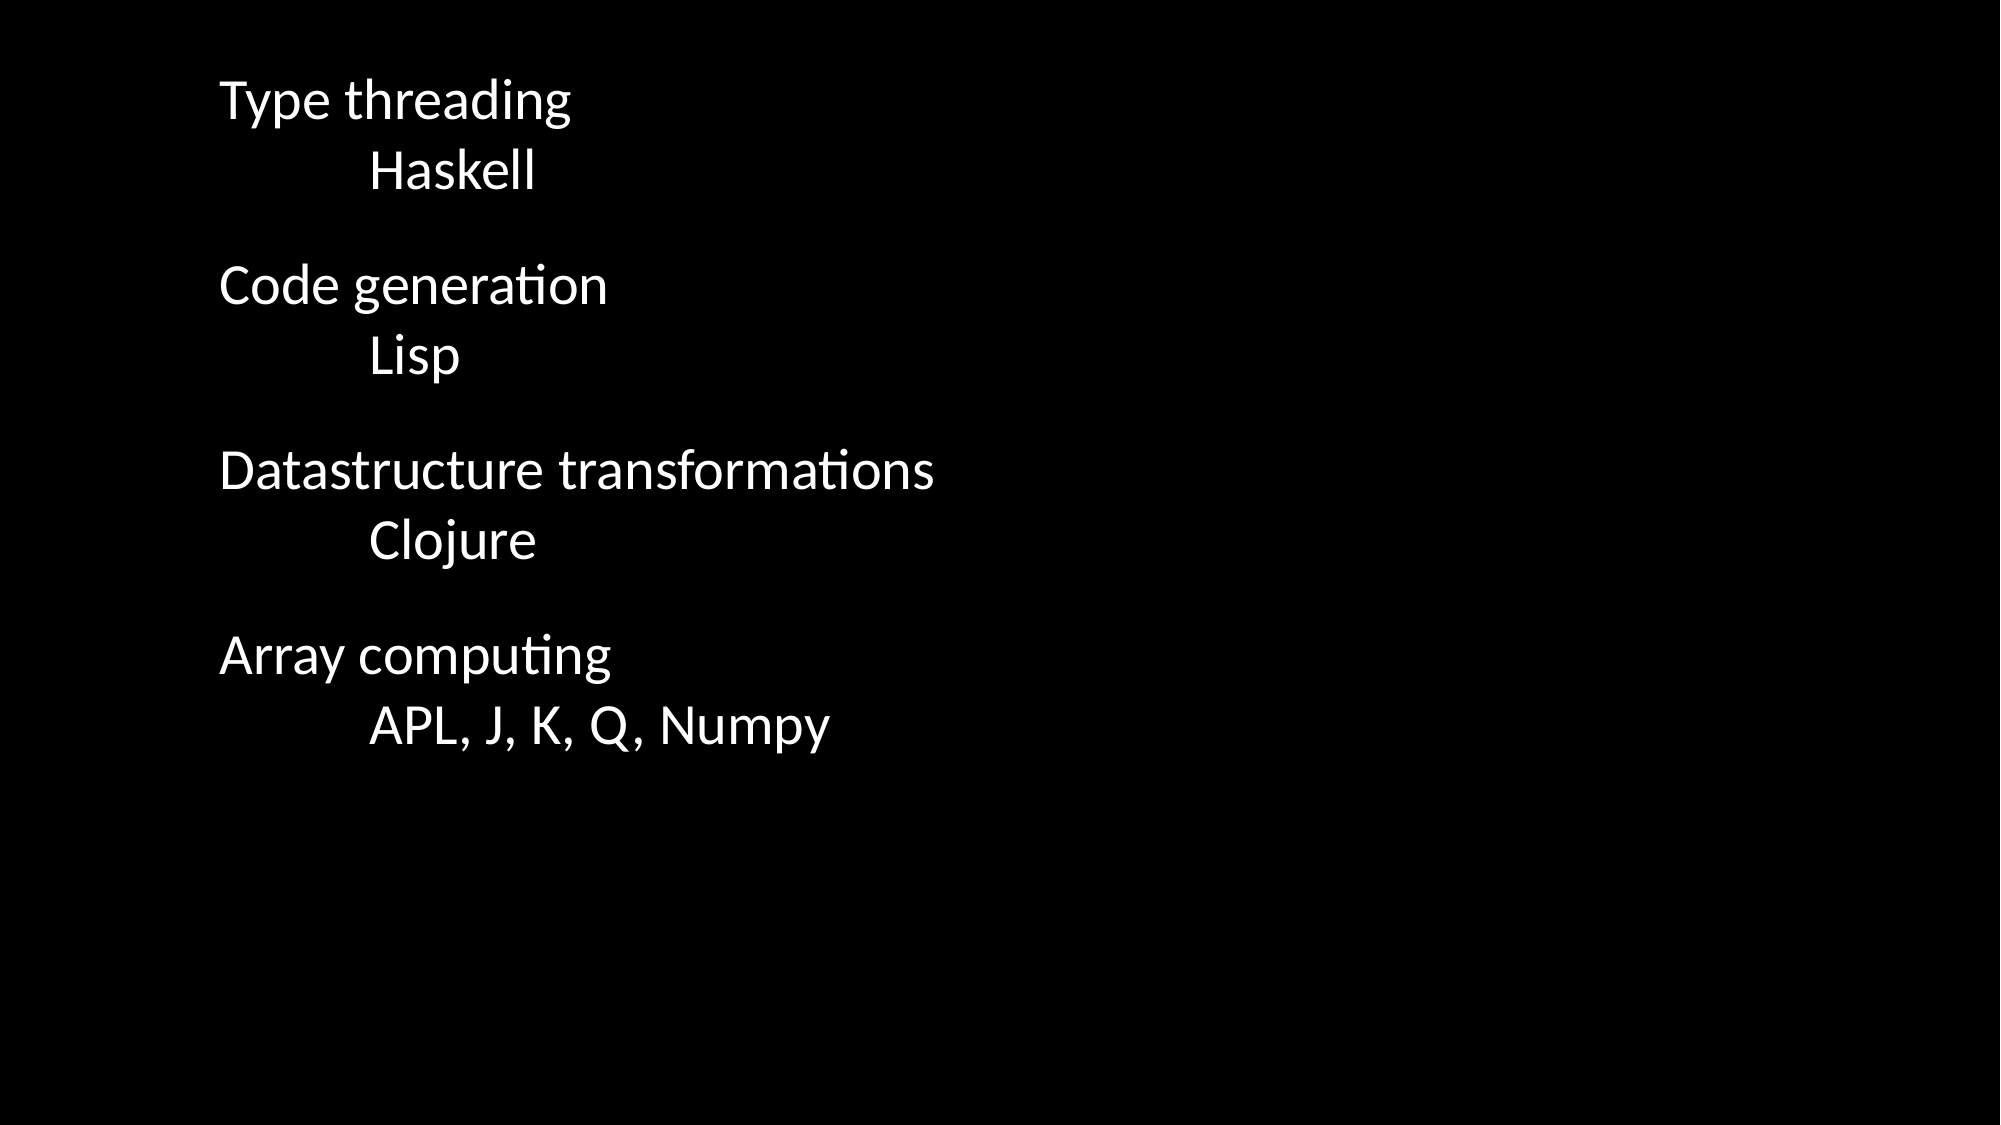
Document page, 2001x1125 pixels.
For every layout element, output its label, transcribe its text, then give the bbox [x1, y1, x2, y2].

text_box Type threading Haskell Code generation Lisp Datastructure transformations Clojure Array computing APL, J, K, Q, Numpy [204, 54, 1854, 764]
